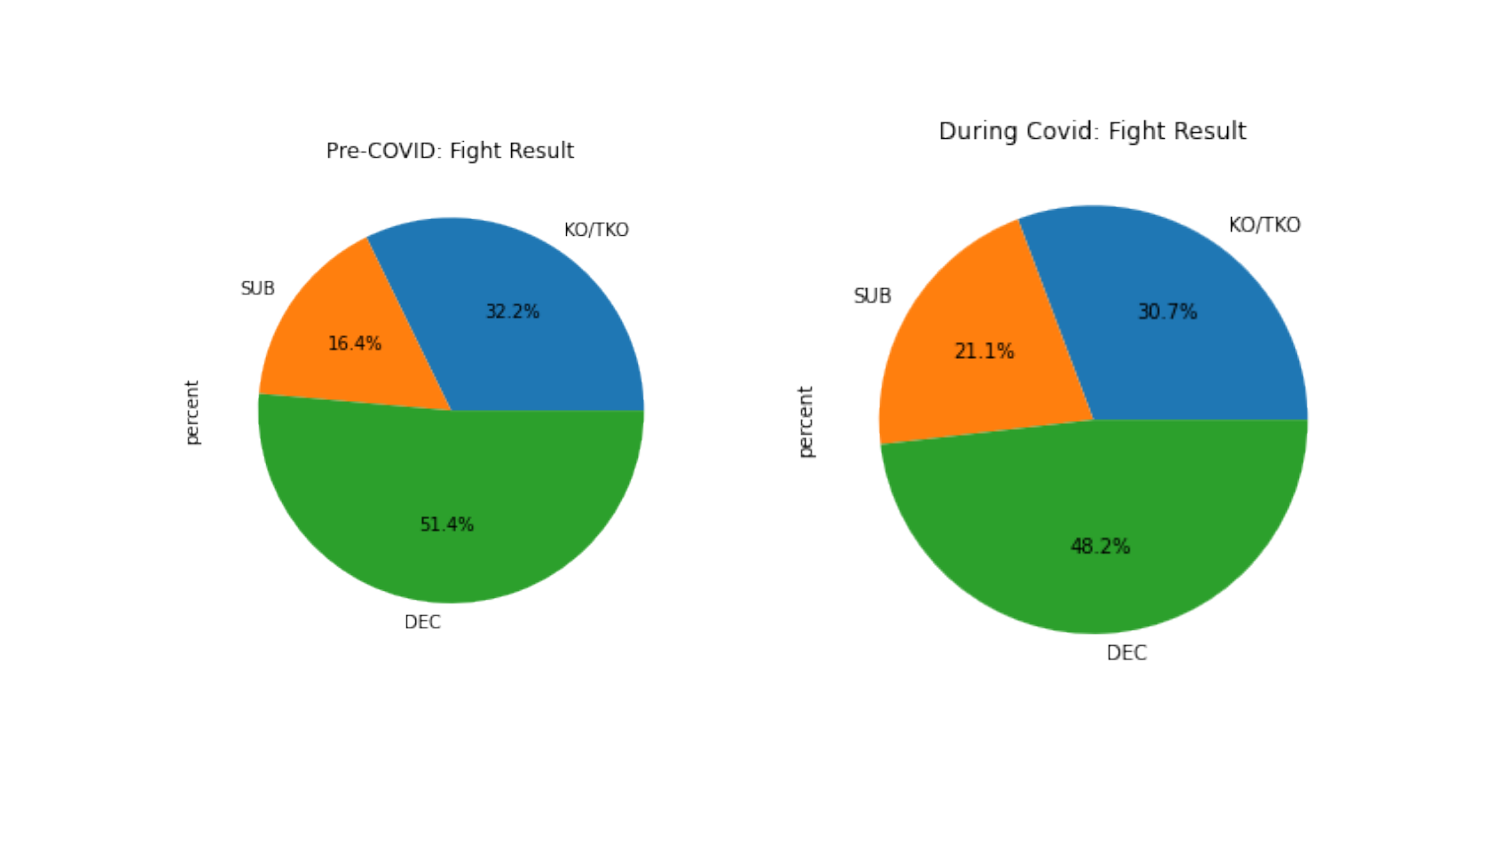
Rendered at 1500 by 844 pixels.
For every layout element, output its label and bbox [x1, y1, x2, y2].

picture [124, 67, 1440, 777]
